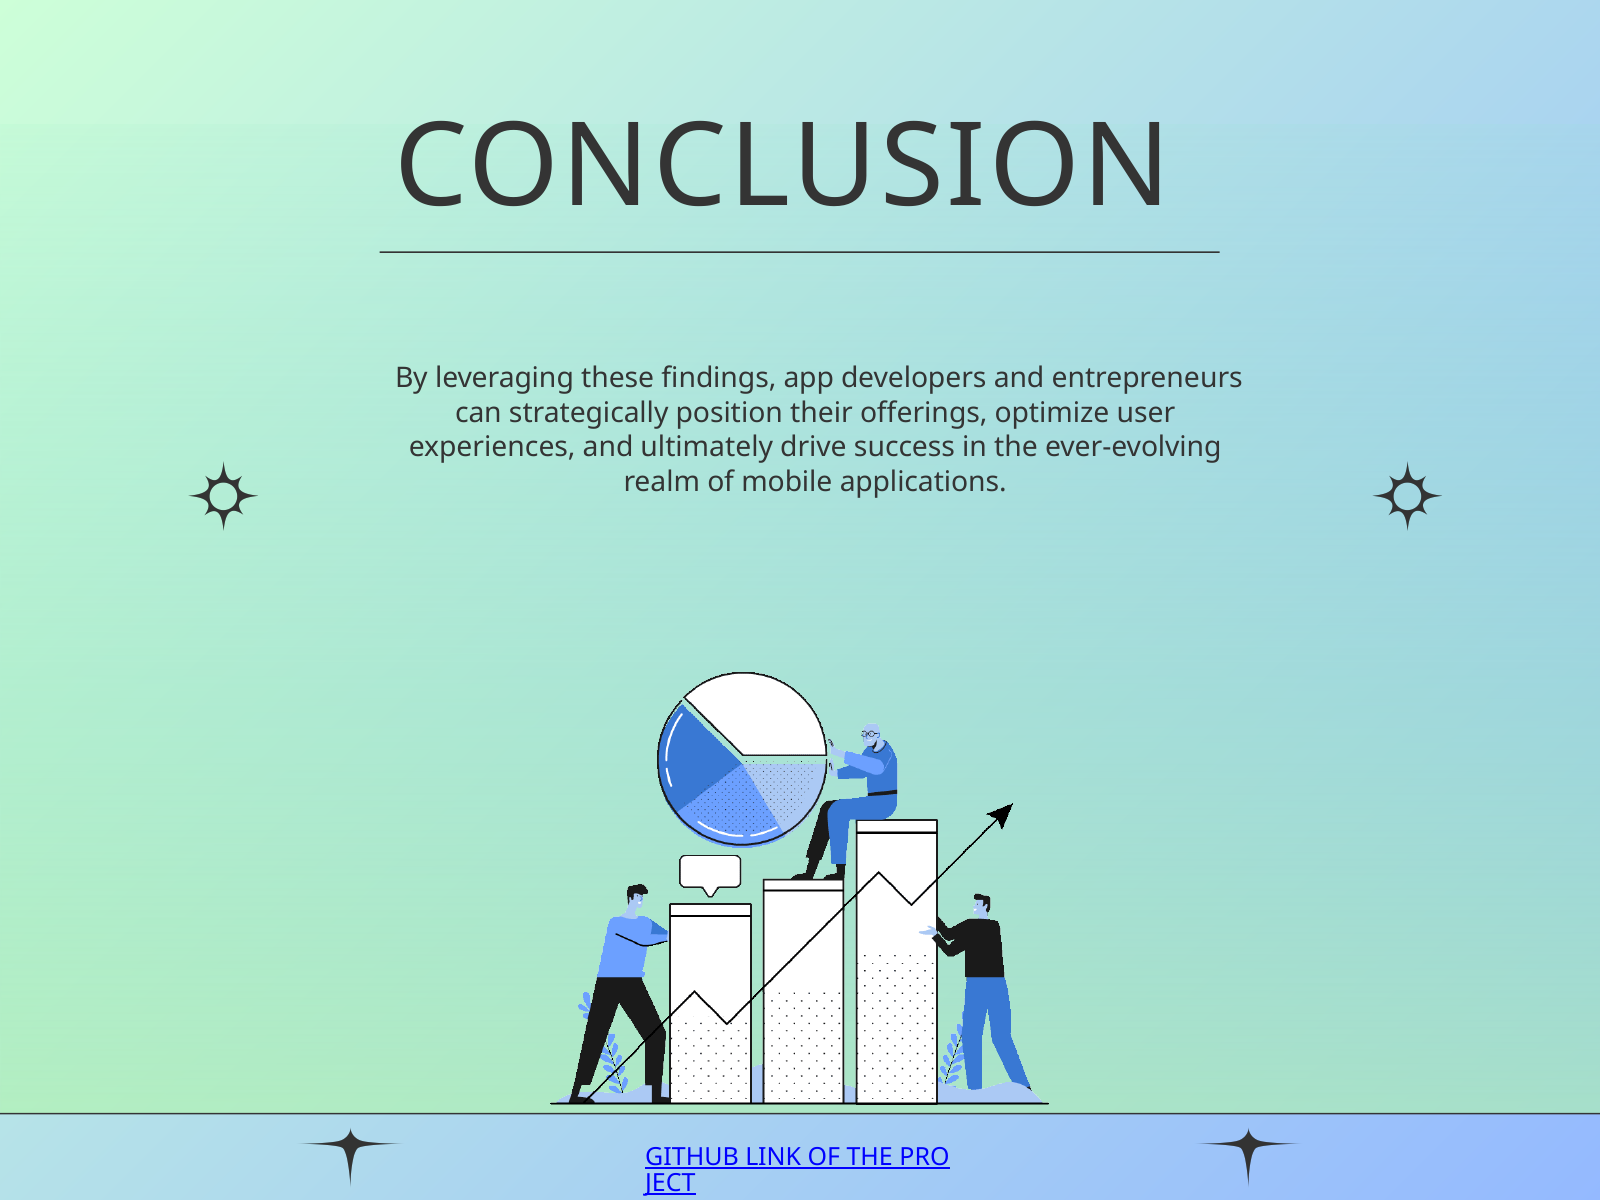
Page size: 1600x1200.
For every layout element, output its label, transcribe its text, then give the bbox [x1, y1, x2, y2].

text_box [1193, 1127, 1304, 1188]
text_box By leveraging these findings, app developers and entrepreneurs can strategically position their offerings, optimize user experiences, and ultimately drive success in the ever-evolving realm of mobile applications. [379, 357, 1251, 498]
text_box GITHUB LINK OF THE PROJECT [645, 1139, 955, 1175]
text_box [0, 124, 1600, 1113]
text_box CONCLUSION [258, 107, 1342, 229]
picture [550, 671, 1049, 1106]
text_box [295, 1127, 406, 1188]
text_box [1372, 461, 1443, 531]
text_box [188, 461, 259, 531]
